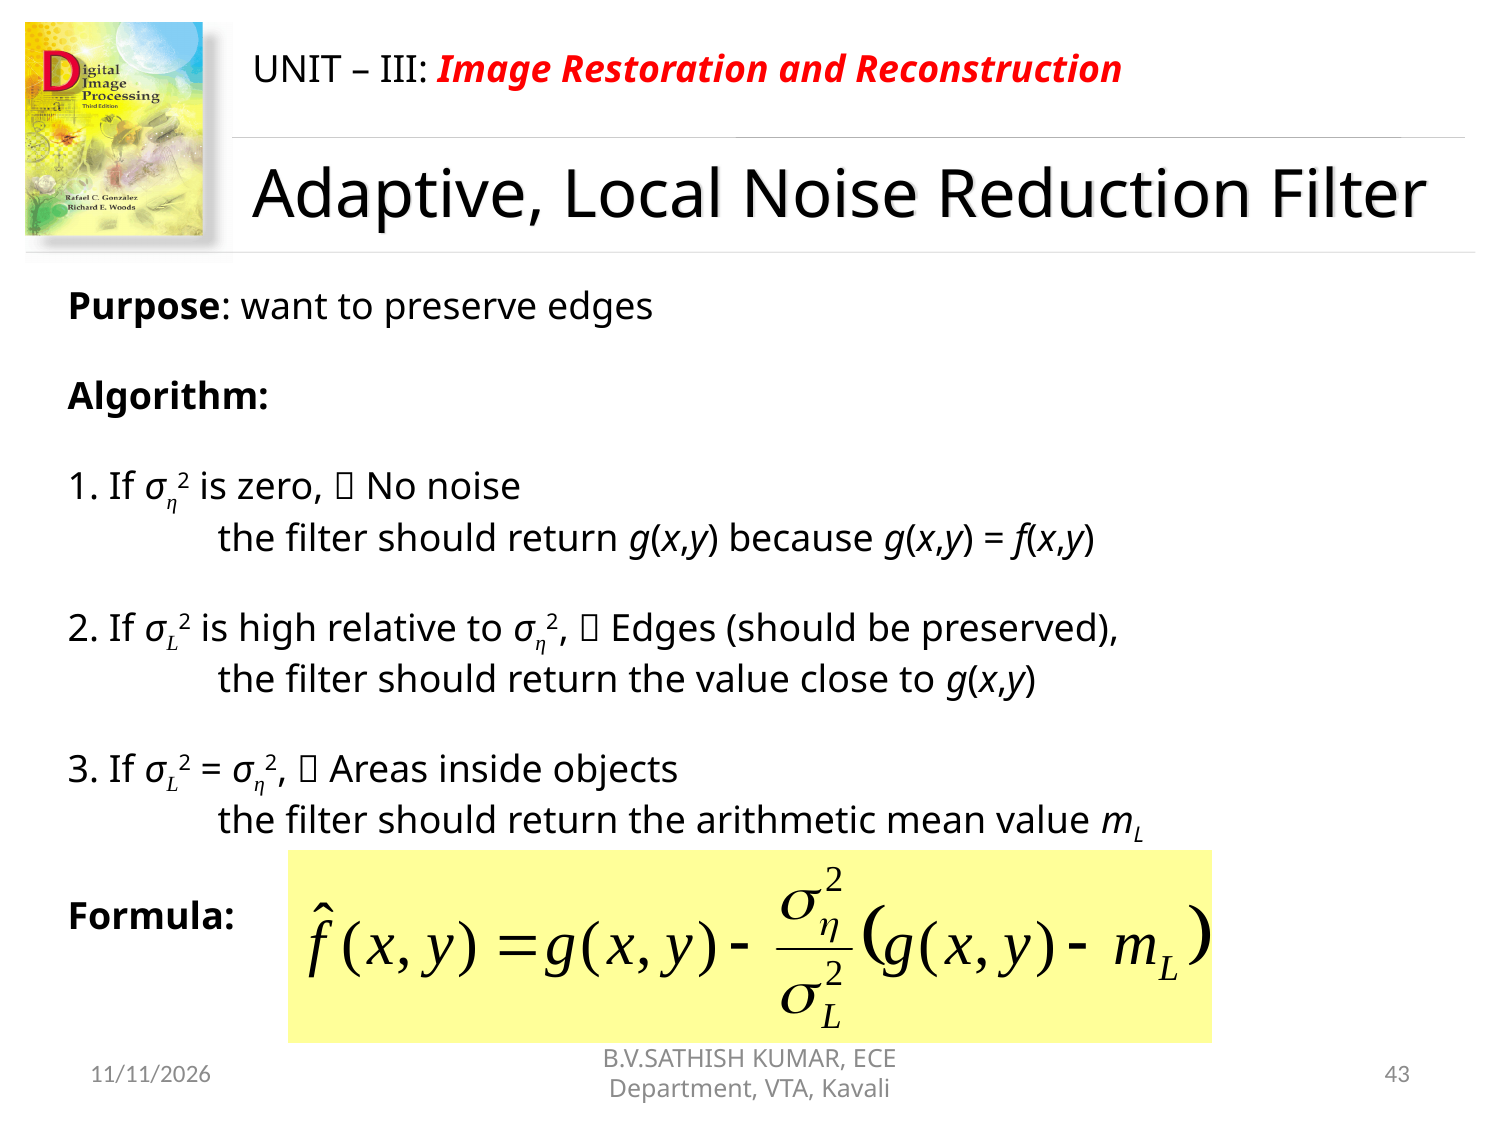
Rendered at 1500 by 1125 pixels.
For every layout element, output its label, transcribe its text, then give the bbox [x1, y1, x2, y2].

text_box UNIT – III: Image Restoration and Reconstruction [237, 37, 1388, 98]
slide_number 43 [1074, 1042, 1425, 1103]
text_box Adaptive, Local Noise Reduction Filter [237, 143, 1463, 239]
picture [24, 22, 233, 263]
text_box 8/30/2023 [75, 1042, 425, 1103]
footer B.V.SATHISH KUMAR, ECE Department, VTA, Kavali [512, 1051, 988, 1103]
text_box Purpose: want to preserve edges Algorithm: 1. If ση2 is zero,  No noise the filter should return g(x,y) because g(x,y) = f(x,y) 2. If σL2 is high relative to ση2,  Edges (should be preserved), the filter should return the value close to g(x,y) 3. If σL2 = ση2,  Areas inside objects the filter should return the arithmetic mean value mL Formula: [53, 274, 1450, 990]
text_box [287, 849, 1213, 1044]
